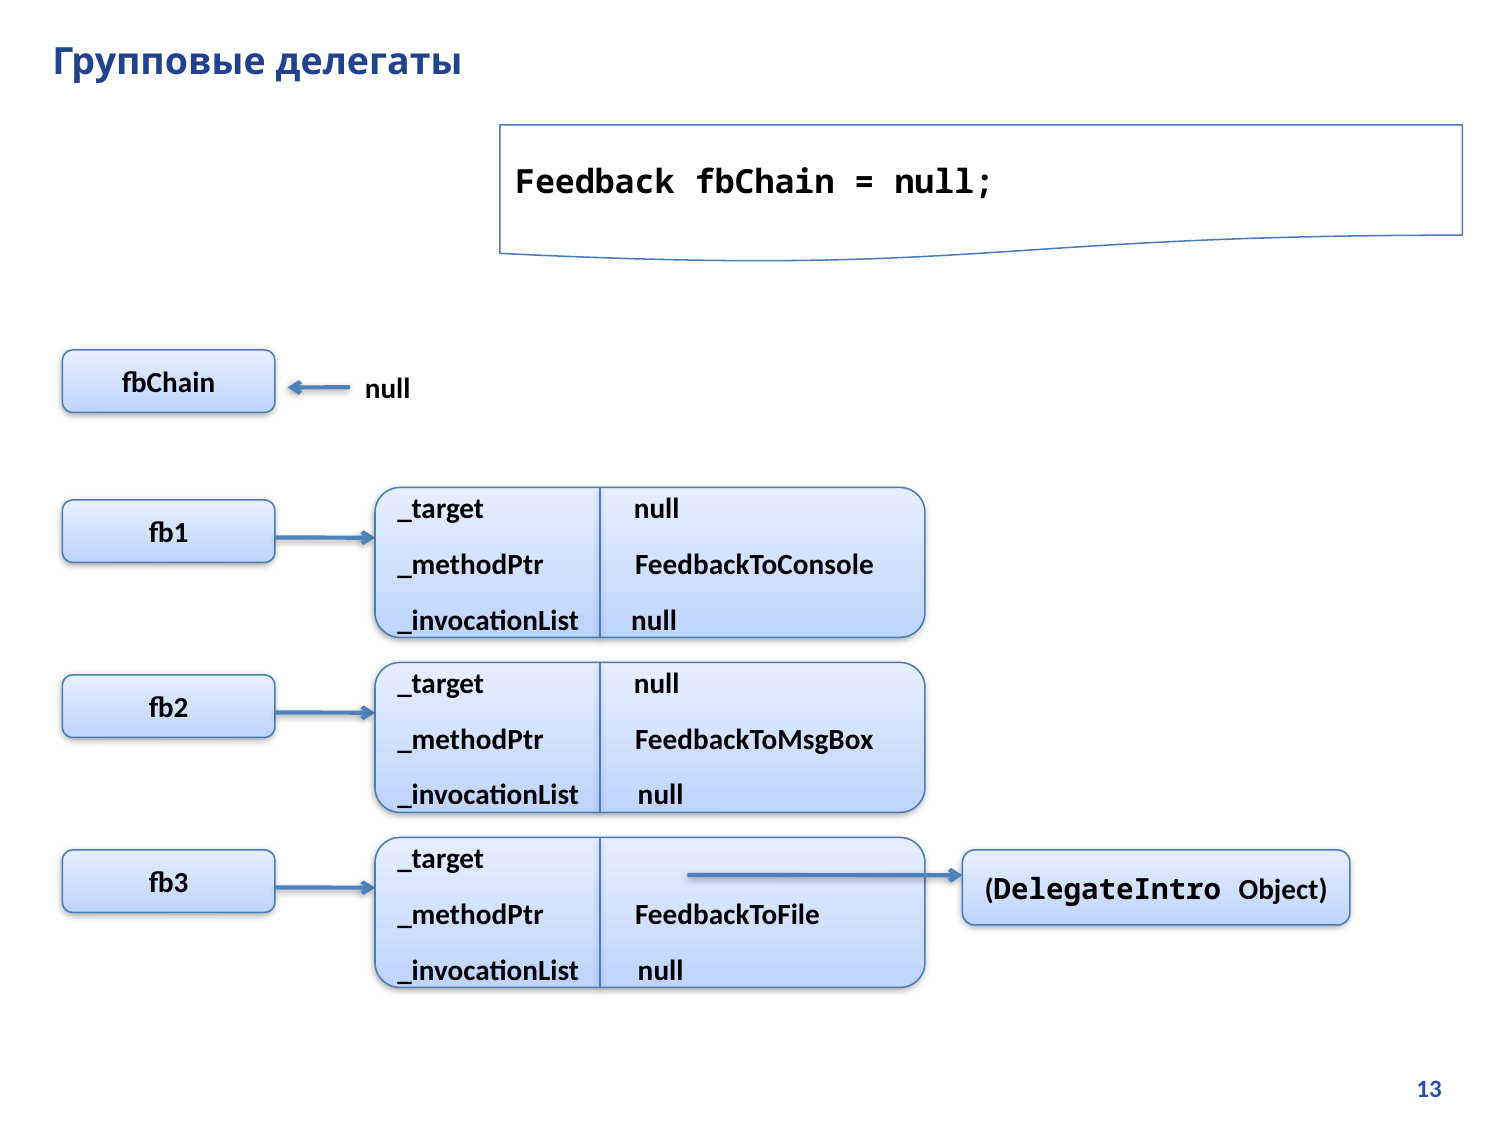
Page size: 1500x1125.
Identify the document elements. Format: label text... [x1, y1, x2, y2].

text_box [62, 349, 1351, 988]
title Групповые делегаты [36, 29, 1469, 90]
text_box Feedback fbChain = null; [499, 124, 1464, 262]
